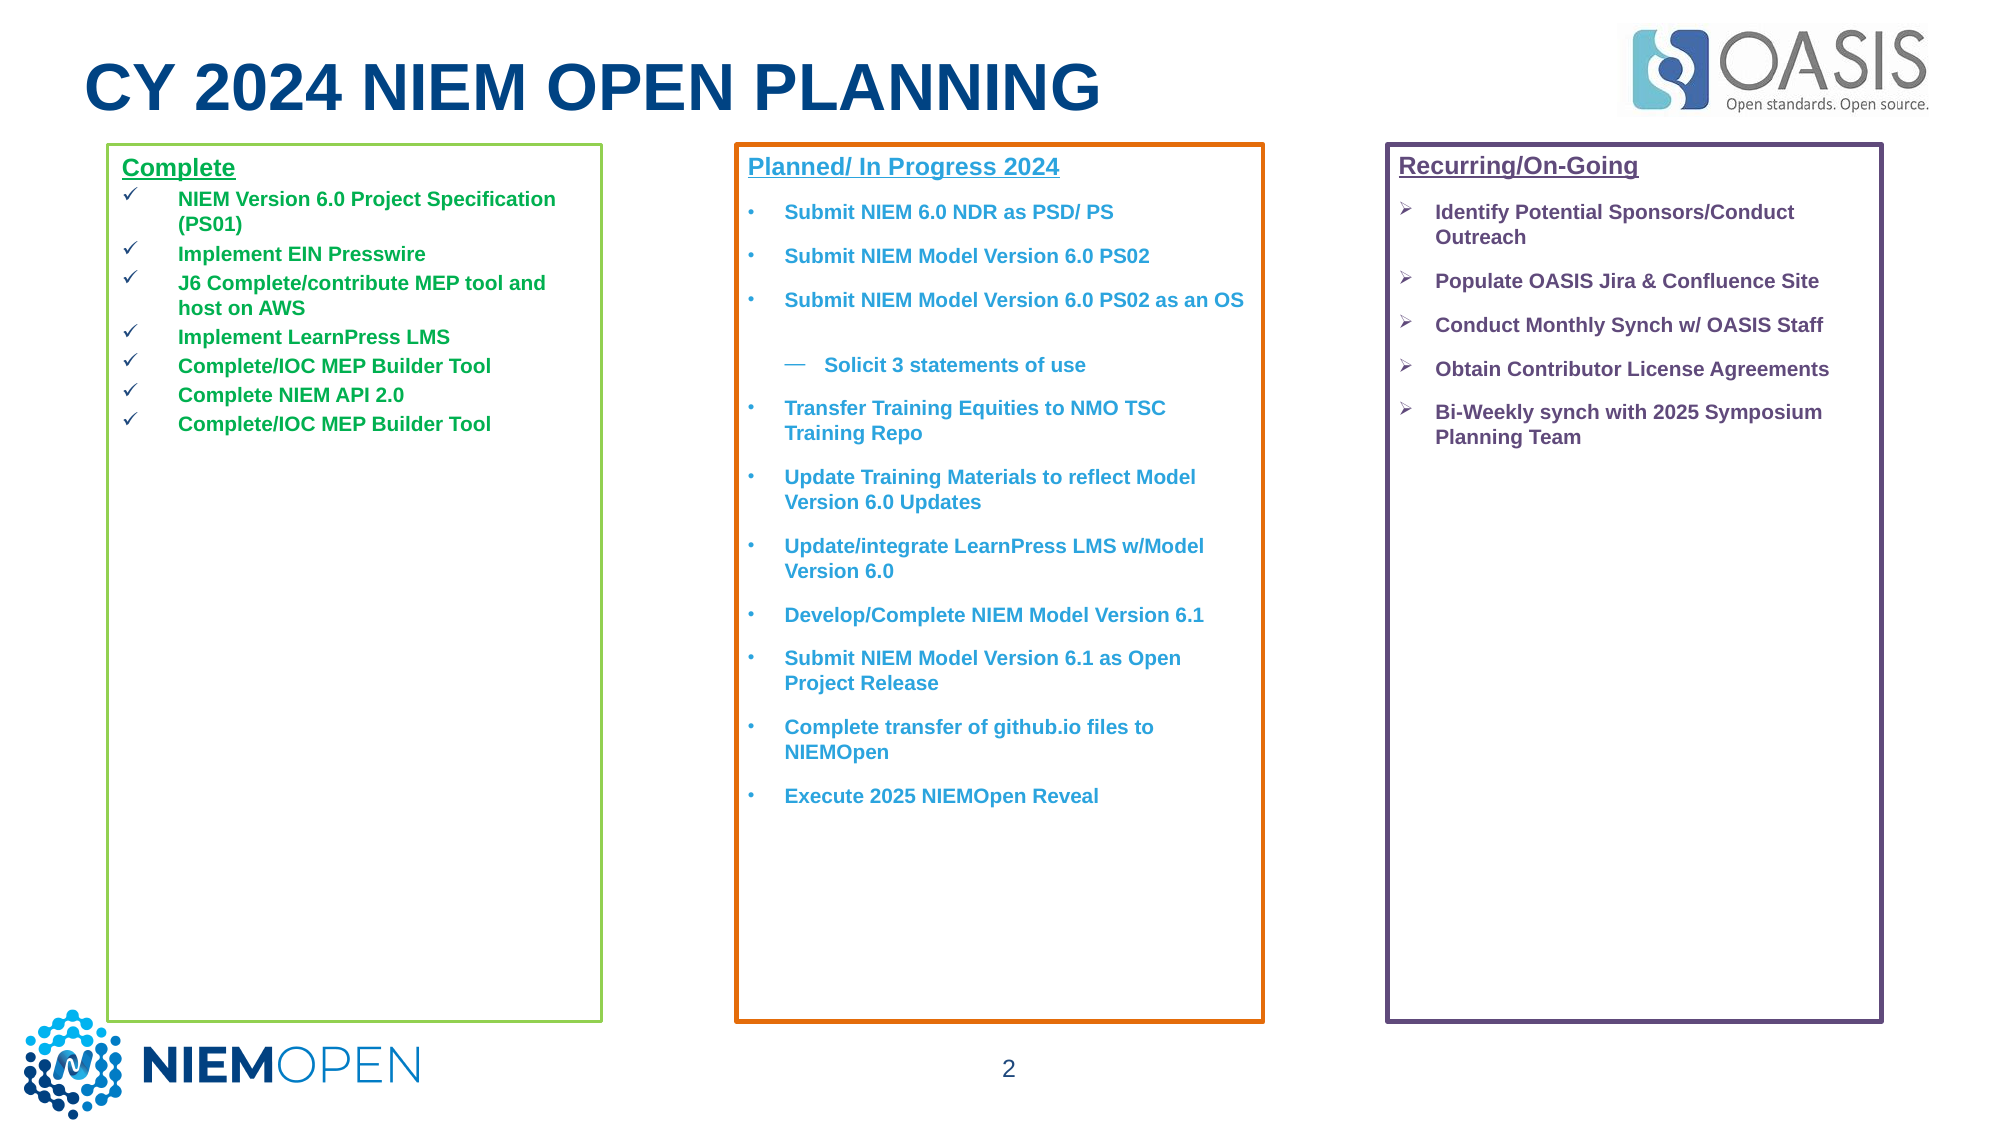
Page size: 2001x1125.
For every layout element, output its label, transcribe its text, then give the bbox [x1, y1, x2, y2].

text_box Planned/ In Progress 2024 Submit NIEM 6.0 NDR as PSD/ PS Submit NIEM Model Version 6.0 PS02 Submit NIEM Model Version 6.0 PS02 as an OS Solicit 3 statements of use Transfer Training Equities to NMO TSC Training Repo Update Training Materials to reflect Model Version 6.0 Updates Update/integrate LearnPress LMS w/Model Version 6.0 Develop/Complete NIEM Model Version 6.1 Submit NIEM Model Version 6.1 as Open Project Release Complete transfer of github.io files to NIEMOpen Execute 2025 NIEMOpen Reveal [736, 144, 1264, 1022]
text_box Complete NIEM Version 6.0 Project Specification (PS01) Implement EIN Presswire J6 Complete/contribute MEP tool and host on AWS Implement LearnPress LMS Complete/IOC MEP Builder Tool Complete NIEM API 2.0 Complete/IOC MEP Builder Tool [107, 144, 602, 1022]
slide_number 2 [775, 1045, 1243, 1106]
text_box Recurring/On-Going Identify Potential Sponsors/Conduct Outreach Populate OASIS Jira & Confluence Site Conduct Monthly Synch w/ OASIS Staff Obtain Contributor License Agreements Bi-Weekly synch with 2025 Symposium Planning Team [1387, 144, 1882, 1022]
text_box CY 2024 NIEM Open planning [70, 52, 1324, 120]
picture [1617, 23, 1929, 117]
picture [19, 1004, 424, 1125]
